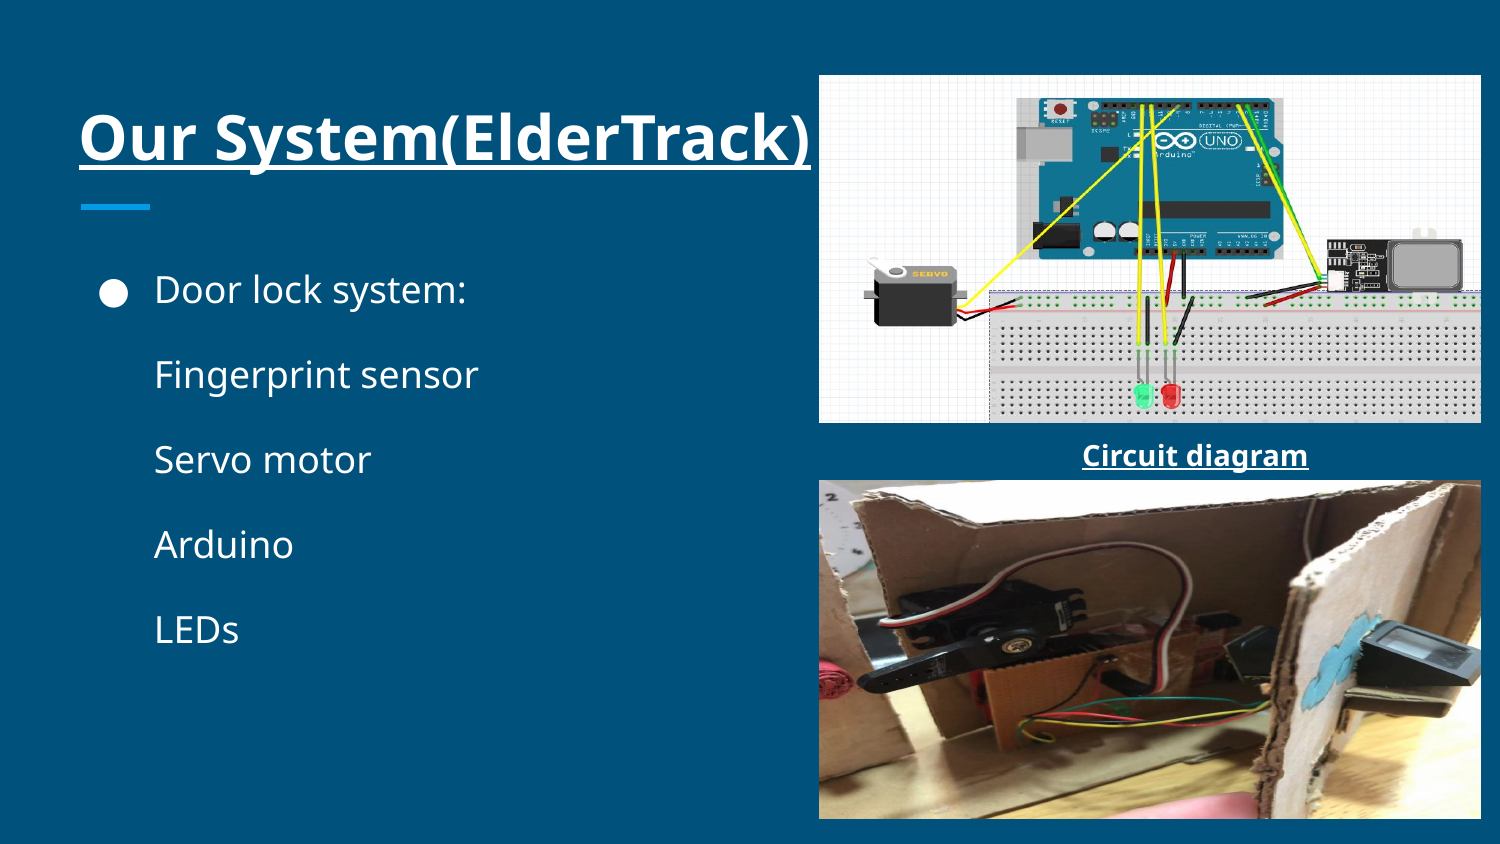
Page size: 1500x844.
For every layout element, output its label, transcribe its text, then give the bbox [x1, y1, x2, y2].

list Door lock system: Fingerprint sensor Servo motor Arduino LEDs [63, 244, 751, 750]
text_box Circuit diagram [1067, 432, 1427, 478]
picture [820, 481, 1480, 818]
picture [820, 76, 1480, 422]
title Our System(ElderTrack) [63, 75, 817, 188]
